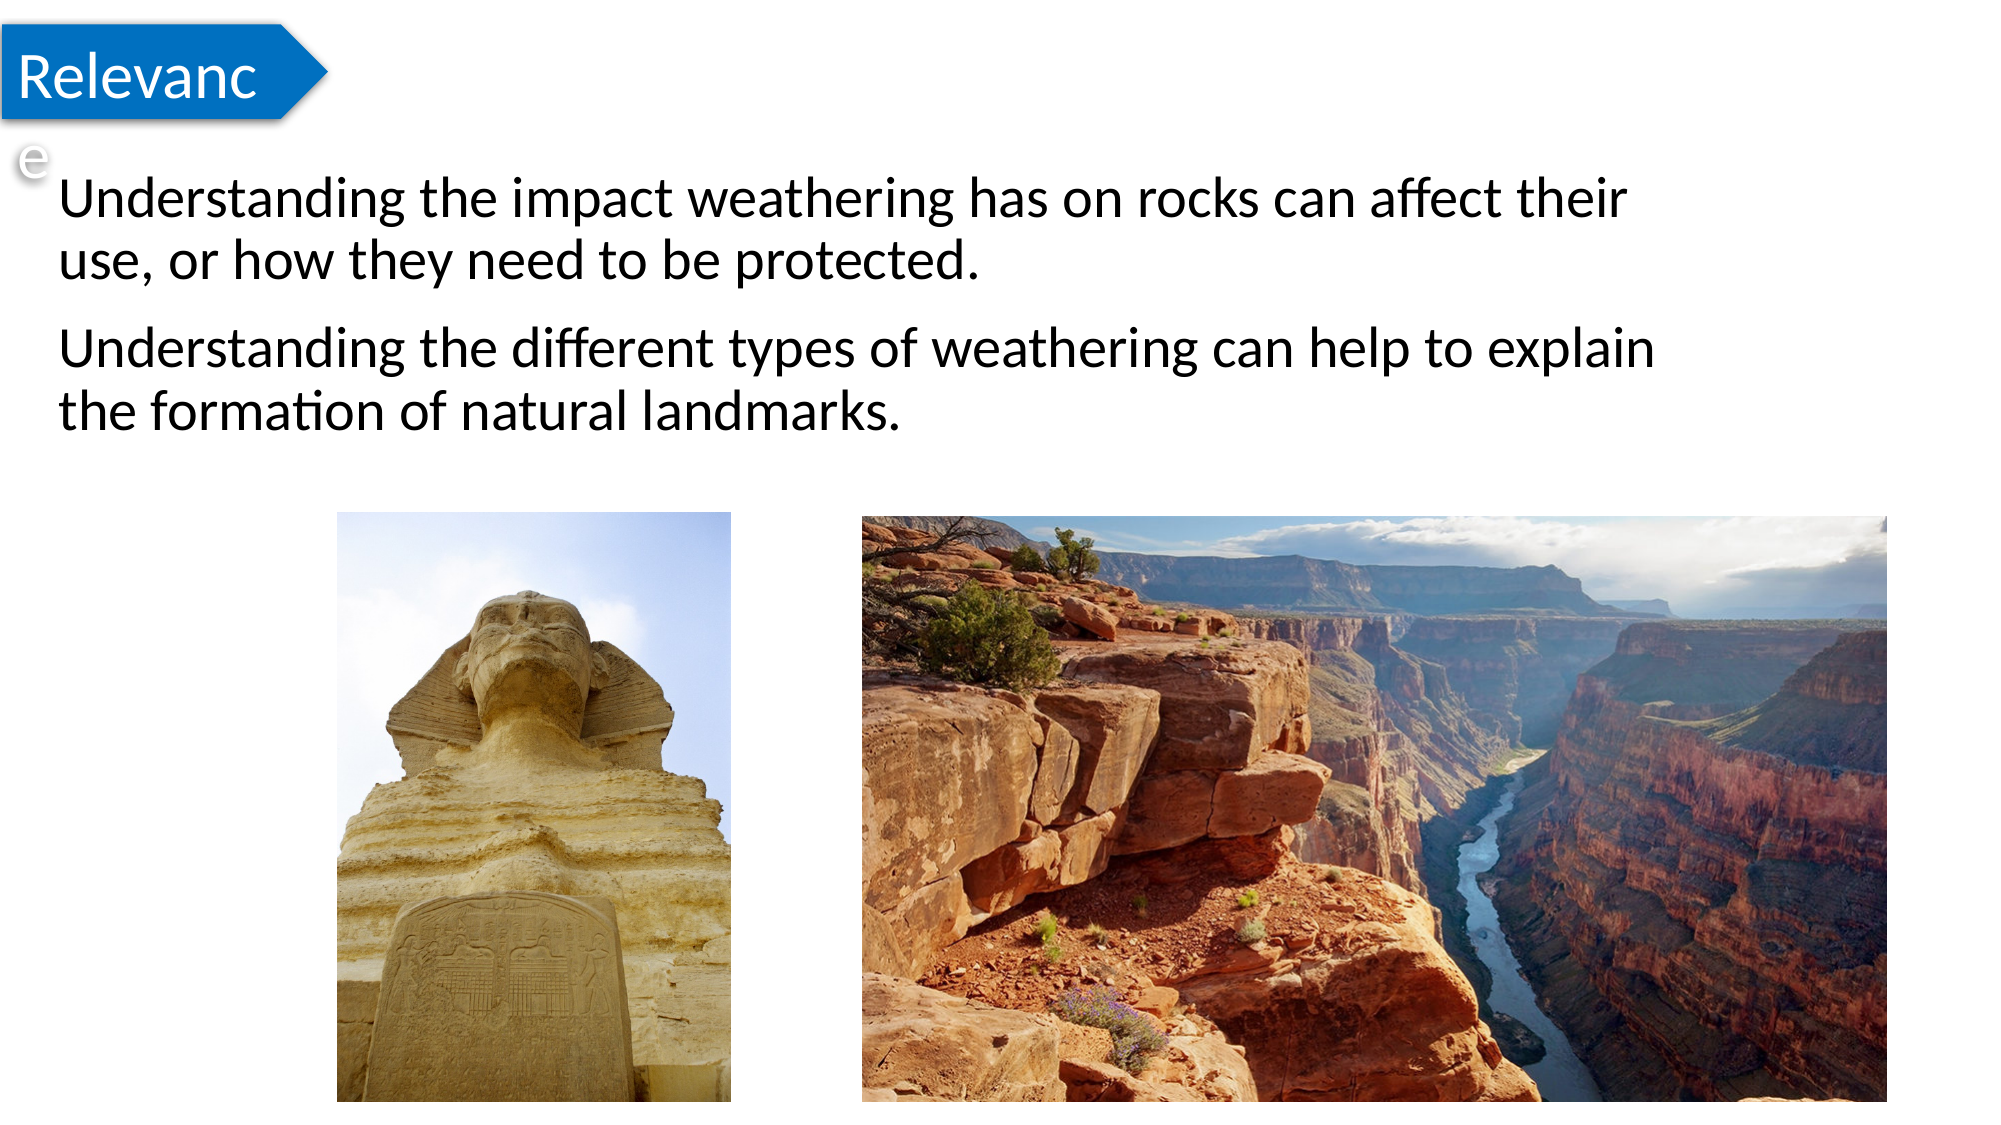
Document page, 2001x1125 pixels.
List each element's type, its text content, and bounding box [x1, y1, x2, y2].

text_box Relevance [216, 24, 329, 119]
text_box Relevance [2, 24, 10, 119]
text_box [10, 0, 191, 228]
text_box [60, 27, 241, 278]
picture [862, 516, 1887, 1102]
text_box [85, 52, 266, 303]
picture [337, 512, 731, 1102]
text_box Understanding the impact weathering has on rocks can affect their use, or how they need to be protected. Understanding the different types of weathering can help to explain the formation of natural landmarks. [43, 159, 1739, 643]
text_box [35, 2, 216, 253]
